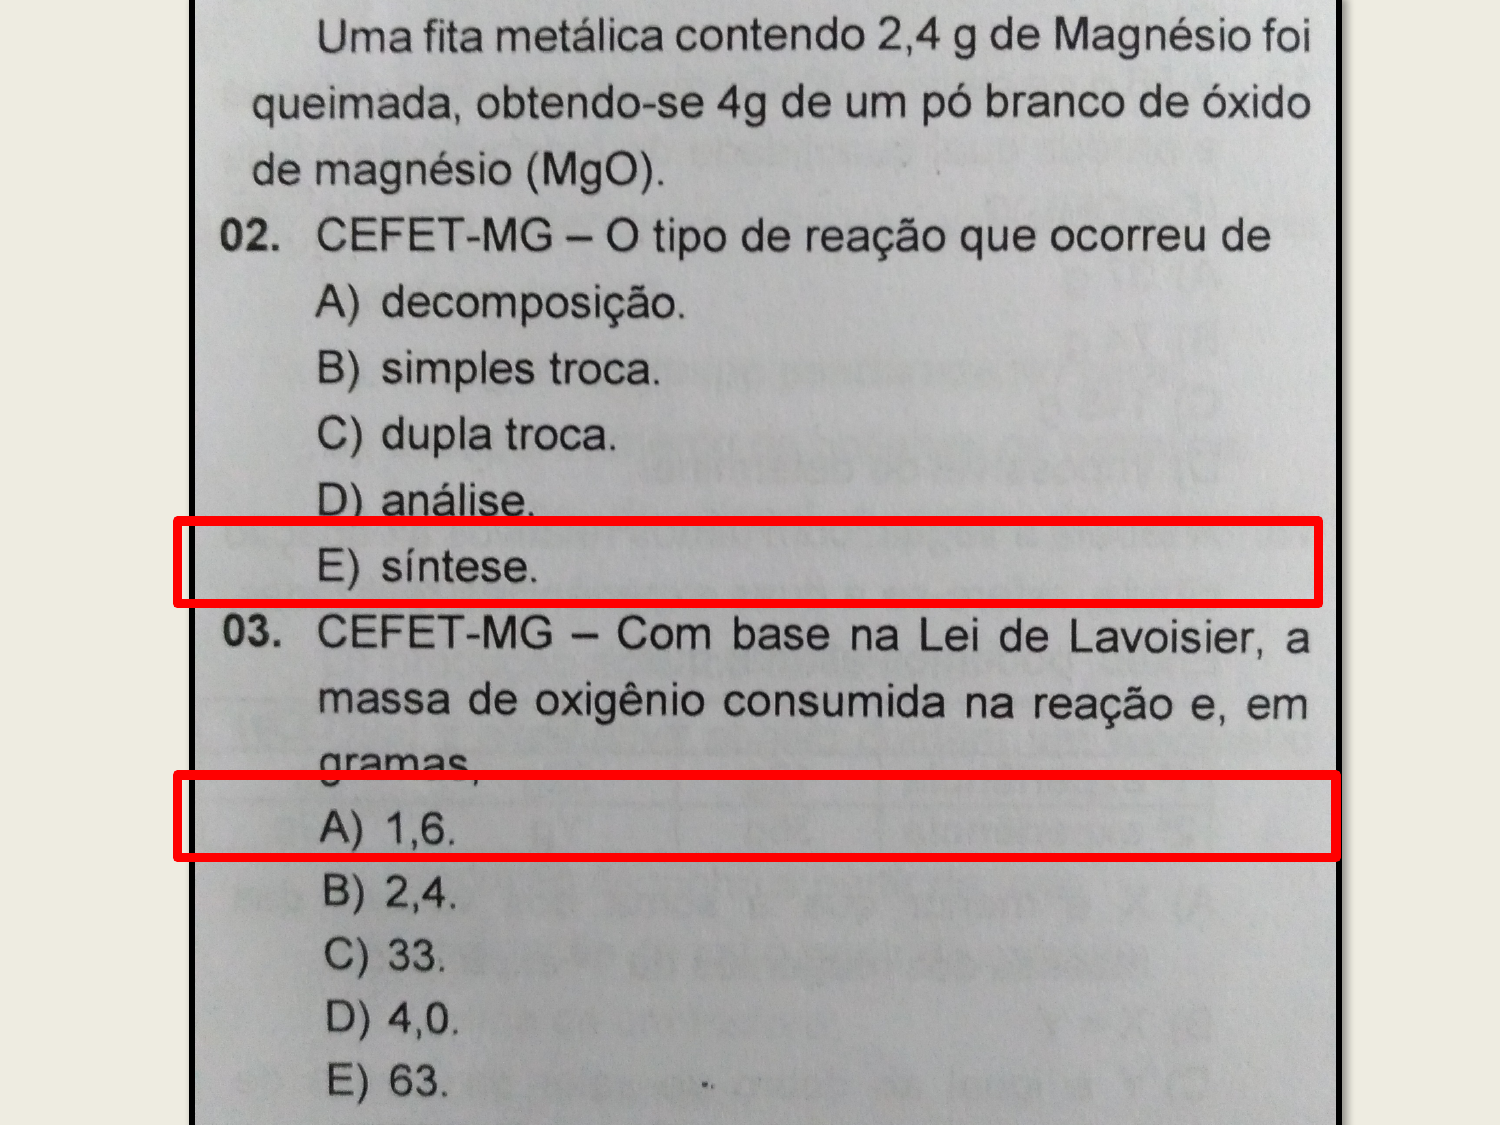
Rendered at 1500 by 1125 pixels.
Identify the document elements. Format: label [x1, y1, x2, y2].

text_box [175, 773, 189, 860]
picture [194, 0, 1337, 1125]
text_box [175, 519, 189, 606]
